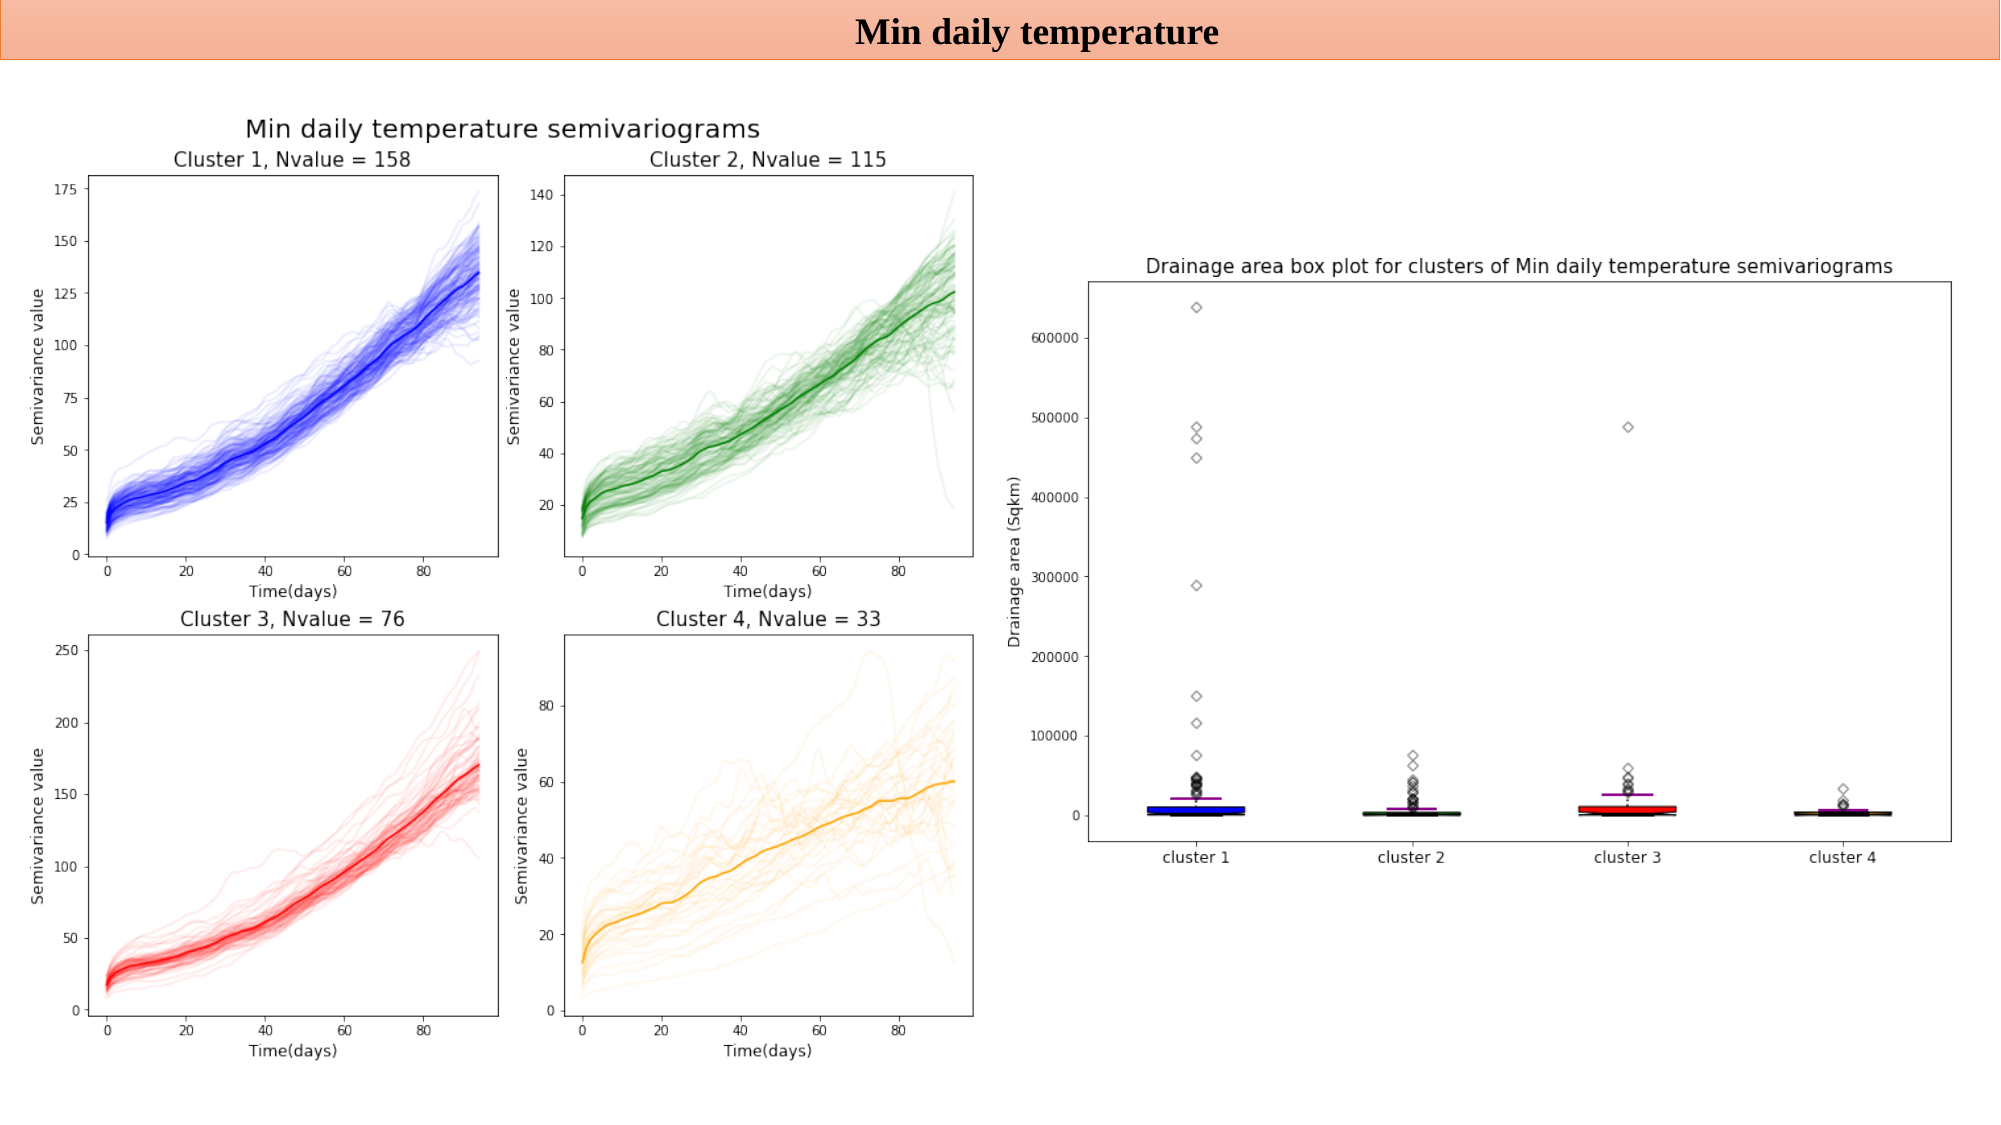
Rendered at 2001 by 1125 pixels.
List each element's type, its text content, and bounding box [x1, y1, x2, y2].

picture [999, 249, 1960, 876]
picture [21, 109, 982, 1070]
text_box Min daily temperature [0, 0, 2000, 60]
